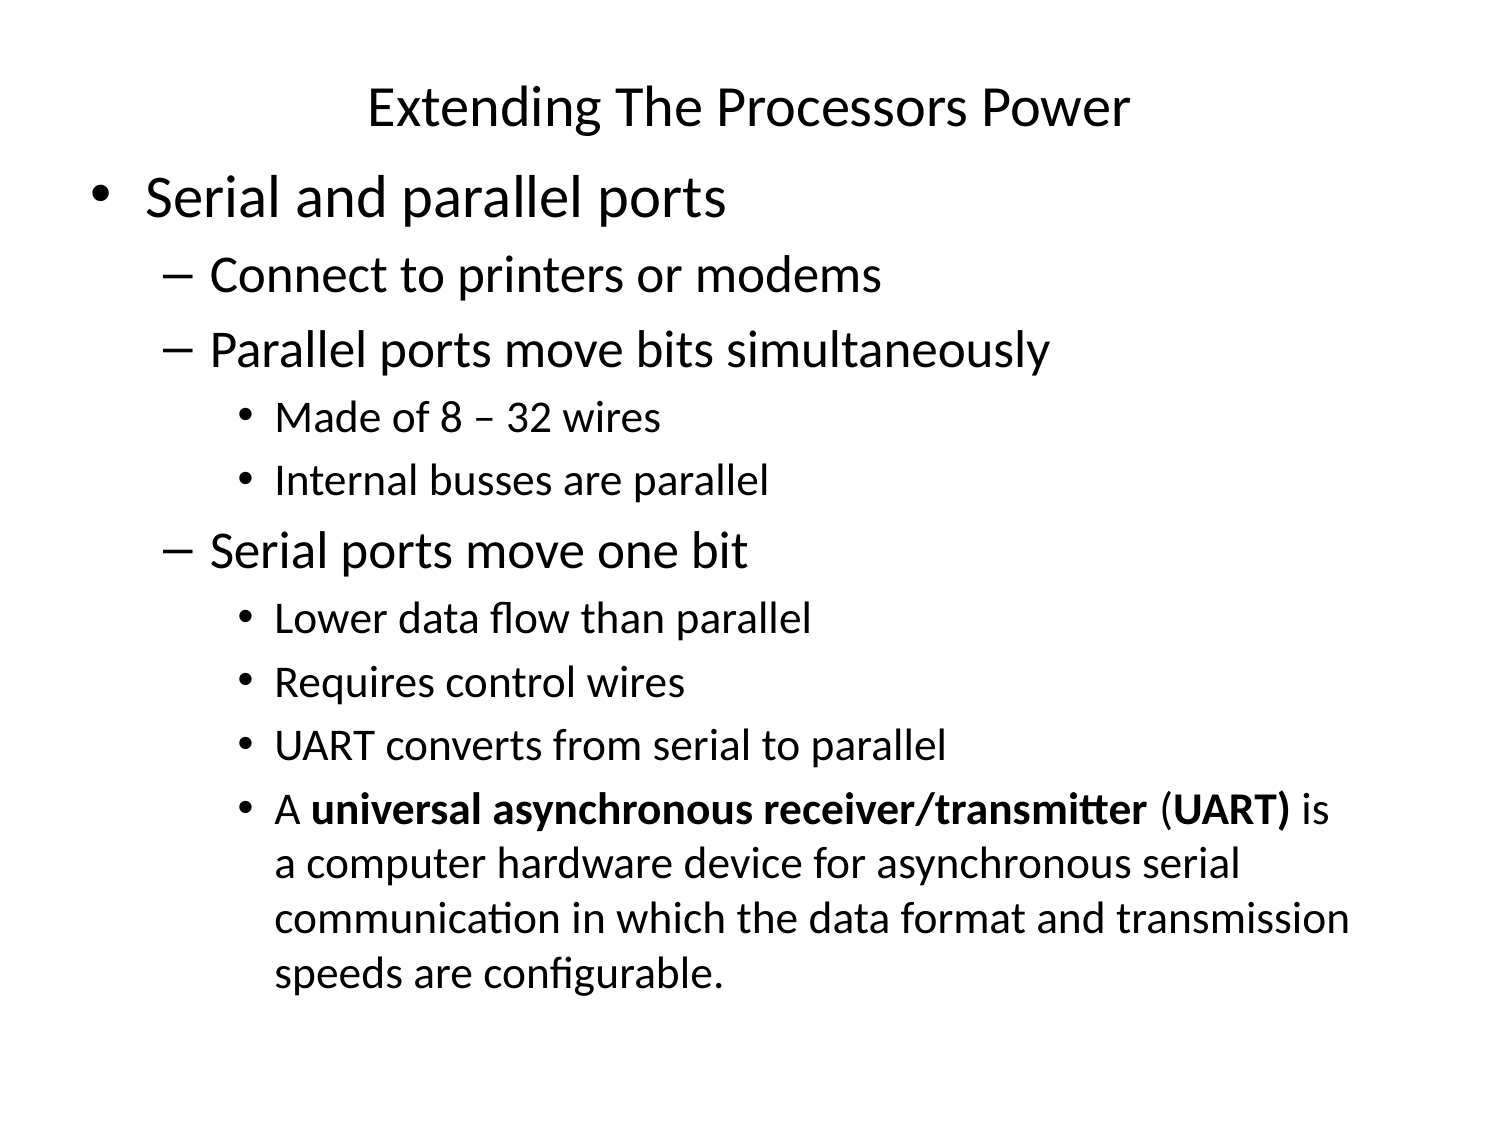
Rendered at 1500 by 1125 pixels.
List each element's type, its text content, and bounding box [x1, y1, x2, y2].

title Extending The Processors Power [75, 45, 1425, 149]
list Serial and parallel ports Connect to printers or modems Parallel ports move bits simultaneously Made of 8 – 32 wires Internal busses are parallel Serial ports move one bit Lower data flow than parallel Requires control wires UART converts from serial to parallel A universal asynchronous receiver/transmitter (UART) is a computer hardware device for asynchronous serial communication in which the data format and transmission speeds are configurable. [75, 149, 1425, 1005]
